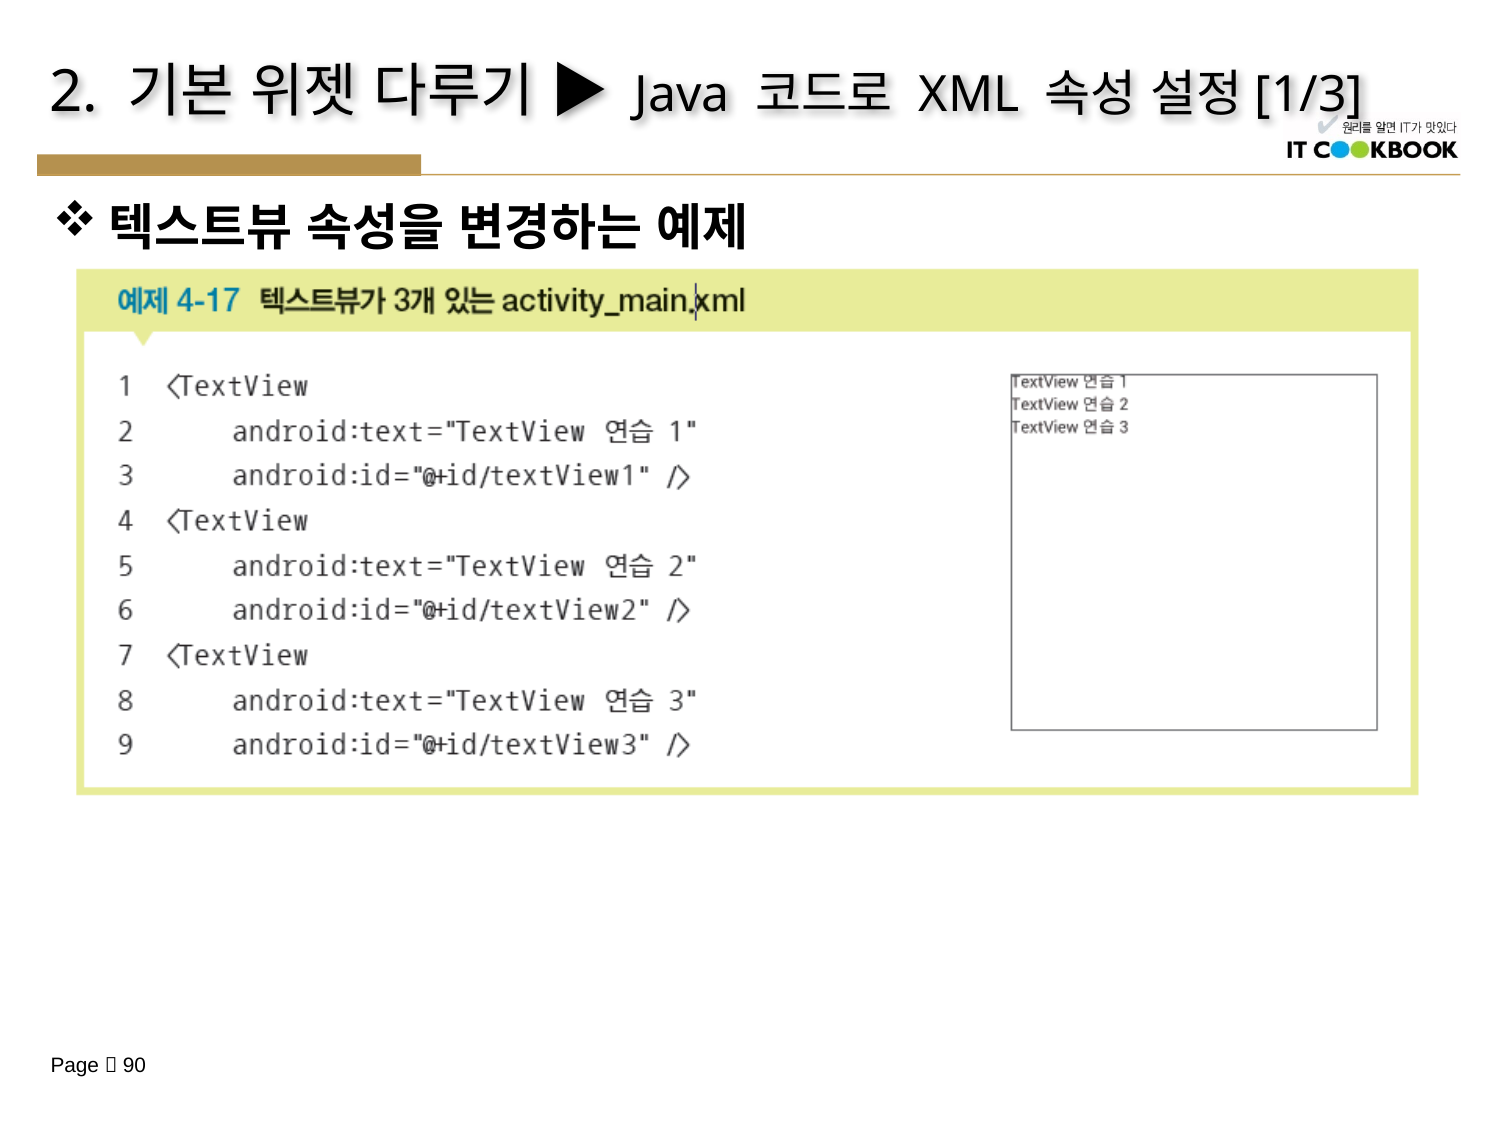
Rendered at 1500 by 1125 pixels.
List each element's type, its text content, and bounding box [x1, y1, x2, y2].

picture [74, 263, 1426, 812]
picture [1448, 112, 1461, 160]
list 텍스트뷰 속성을 변경하는 예제 [8, 194, 1480, 981]
title 2. 기본 위젯 다루기 ▶ Java 코드로 XML 속성 설정[1/3] [48, 53, 1448, 161]
